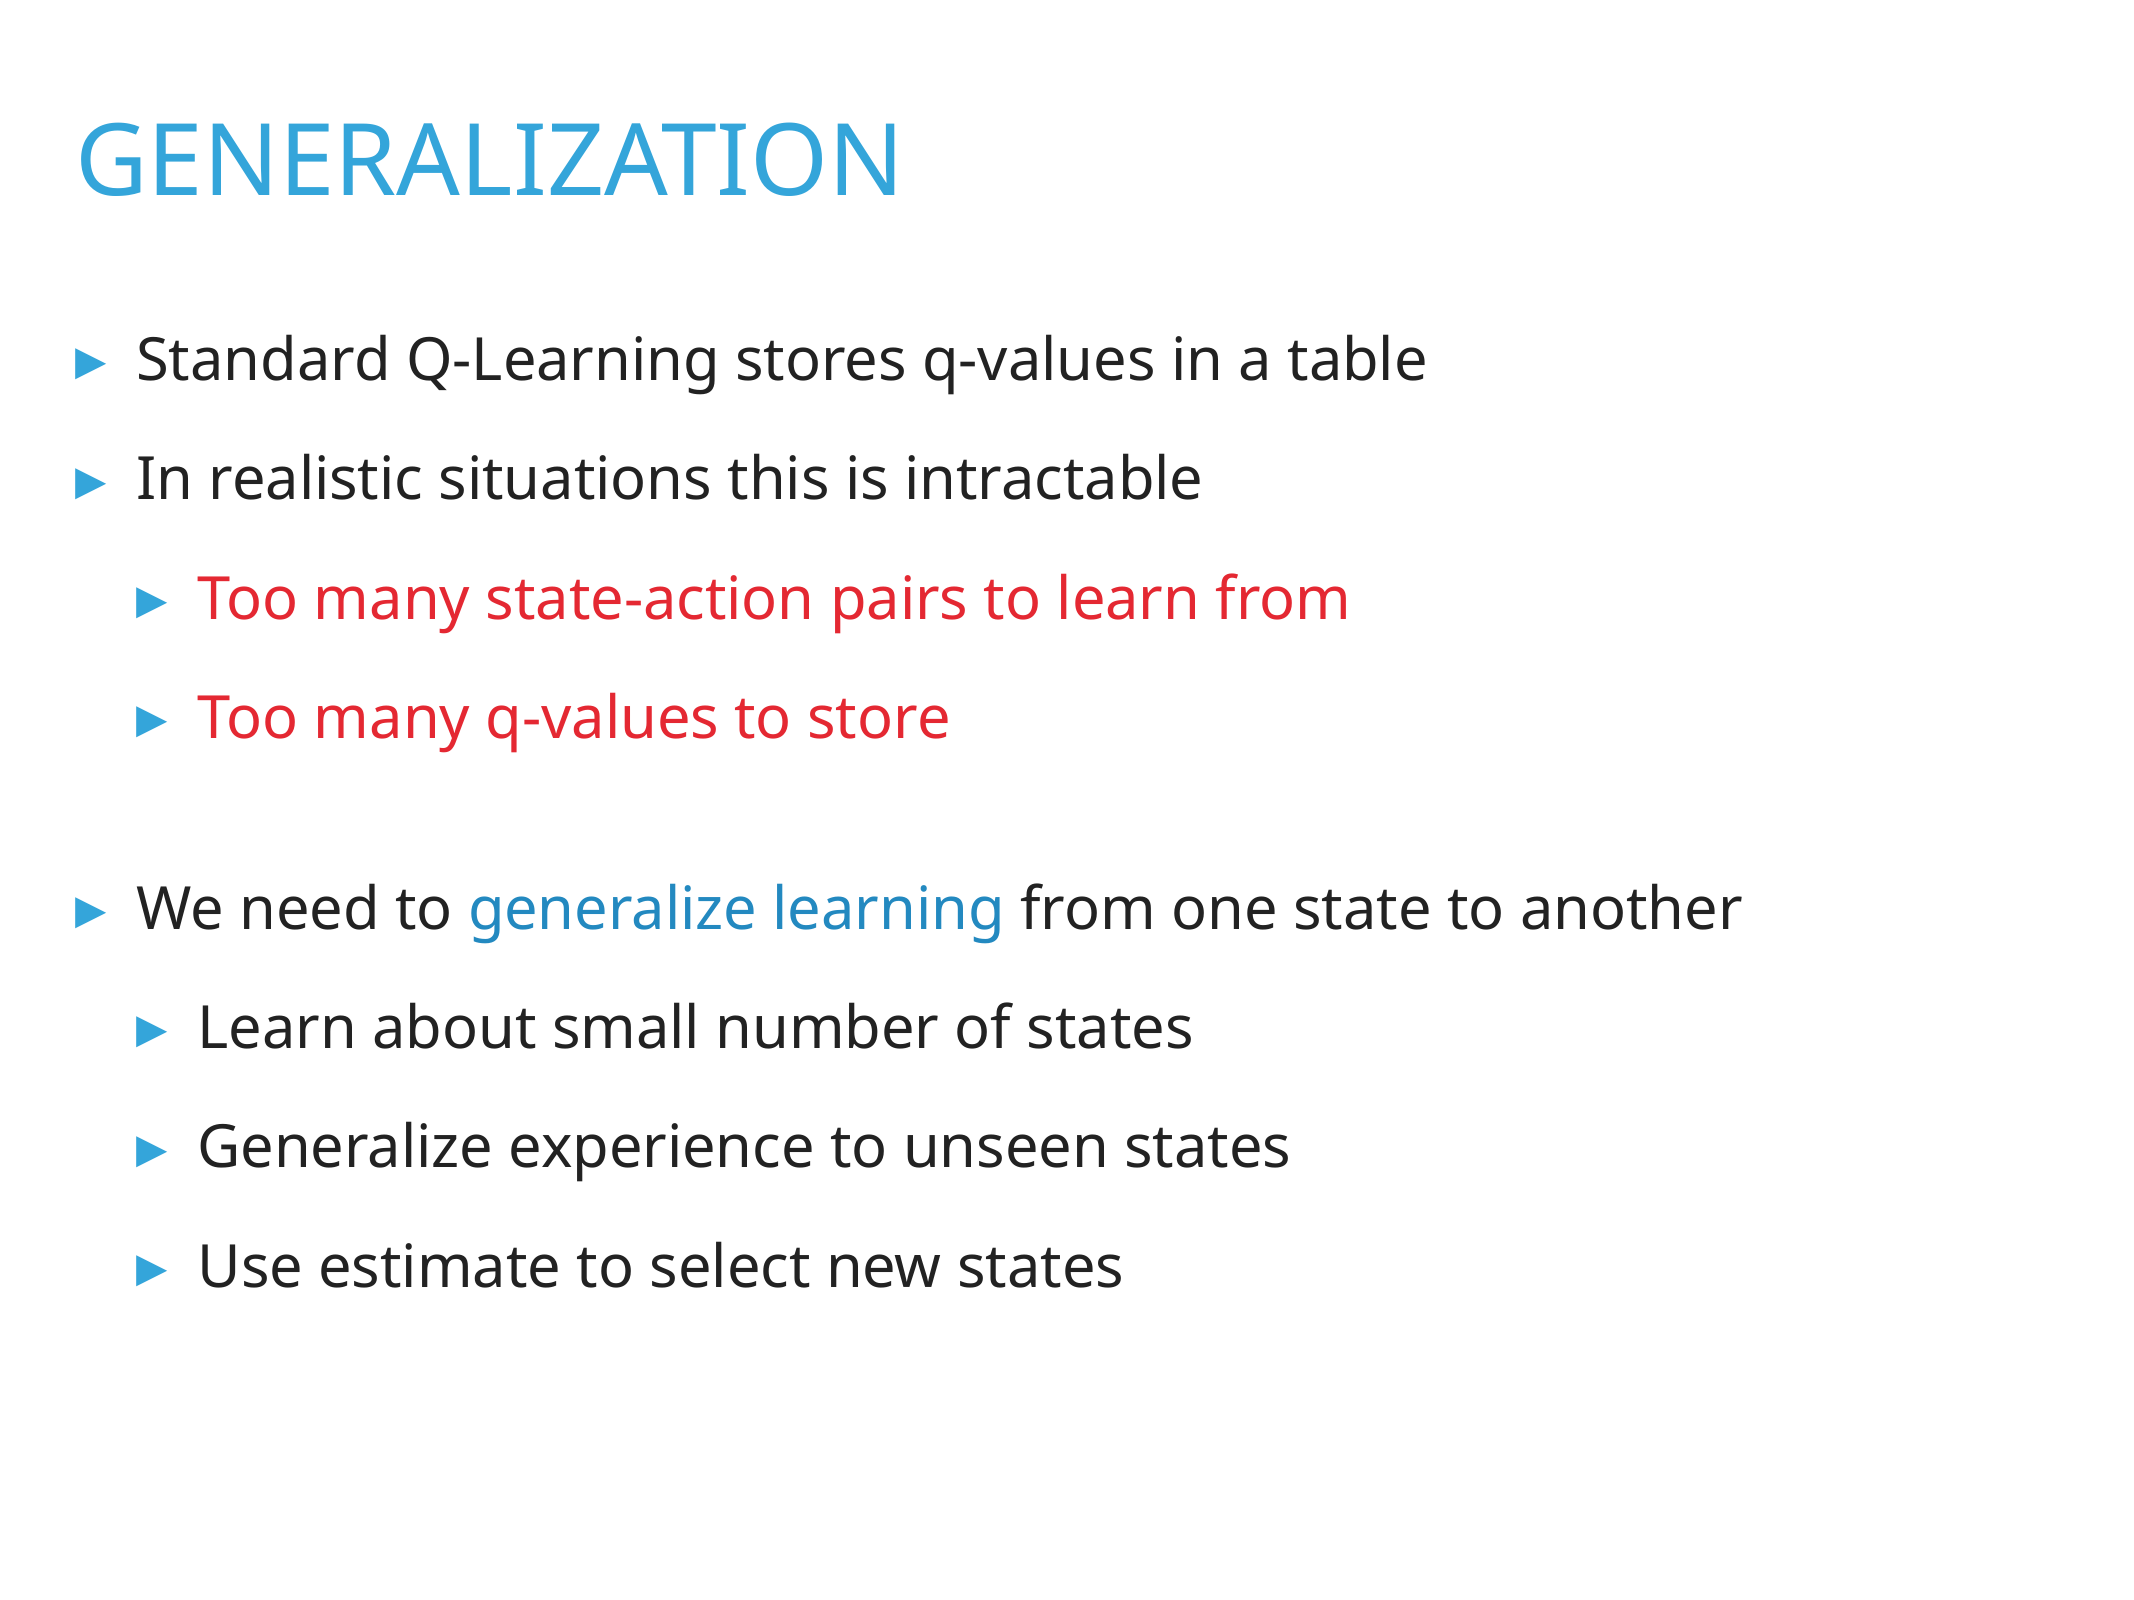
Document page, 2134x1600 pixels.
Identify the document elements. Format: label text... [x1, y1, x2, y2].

text_box Standard Q-Learning stores q-values in a table In realistic situations this is intractable Too many state-action pairs to learn from Too many q-values to store We need to generalize learning from one state to another Learn about small number of states Generalize experience to unseen states Use estimate to select new states [66, 312, 2067, 1455]
text_box generalization [66, 110, 2067, 230]
